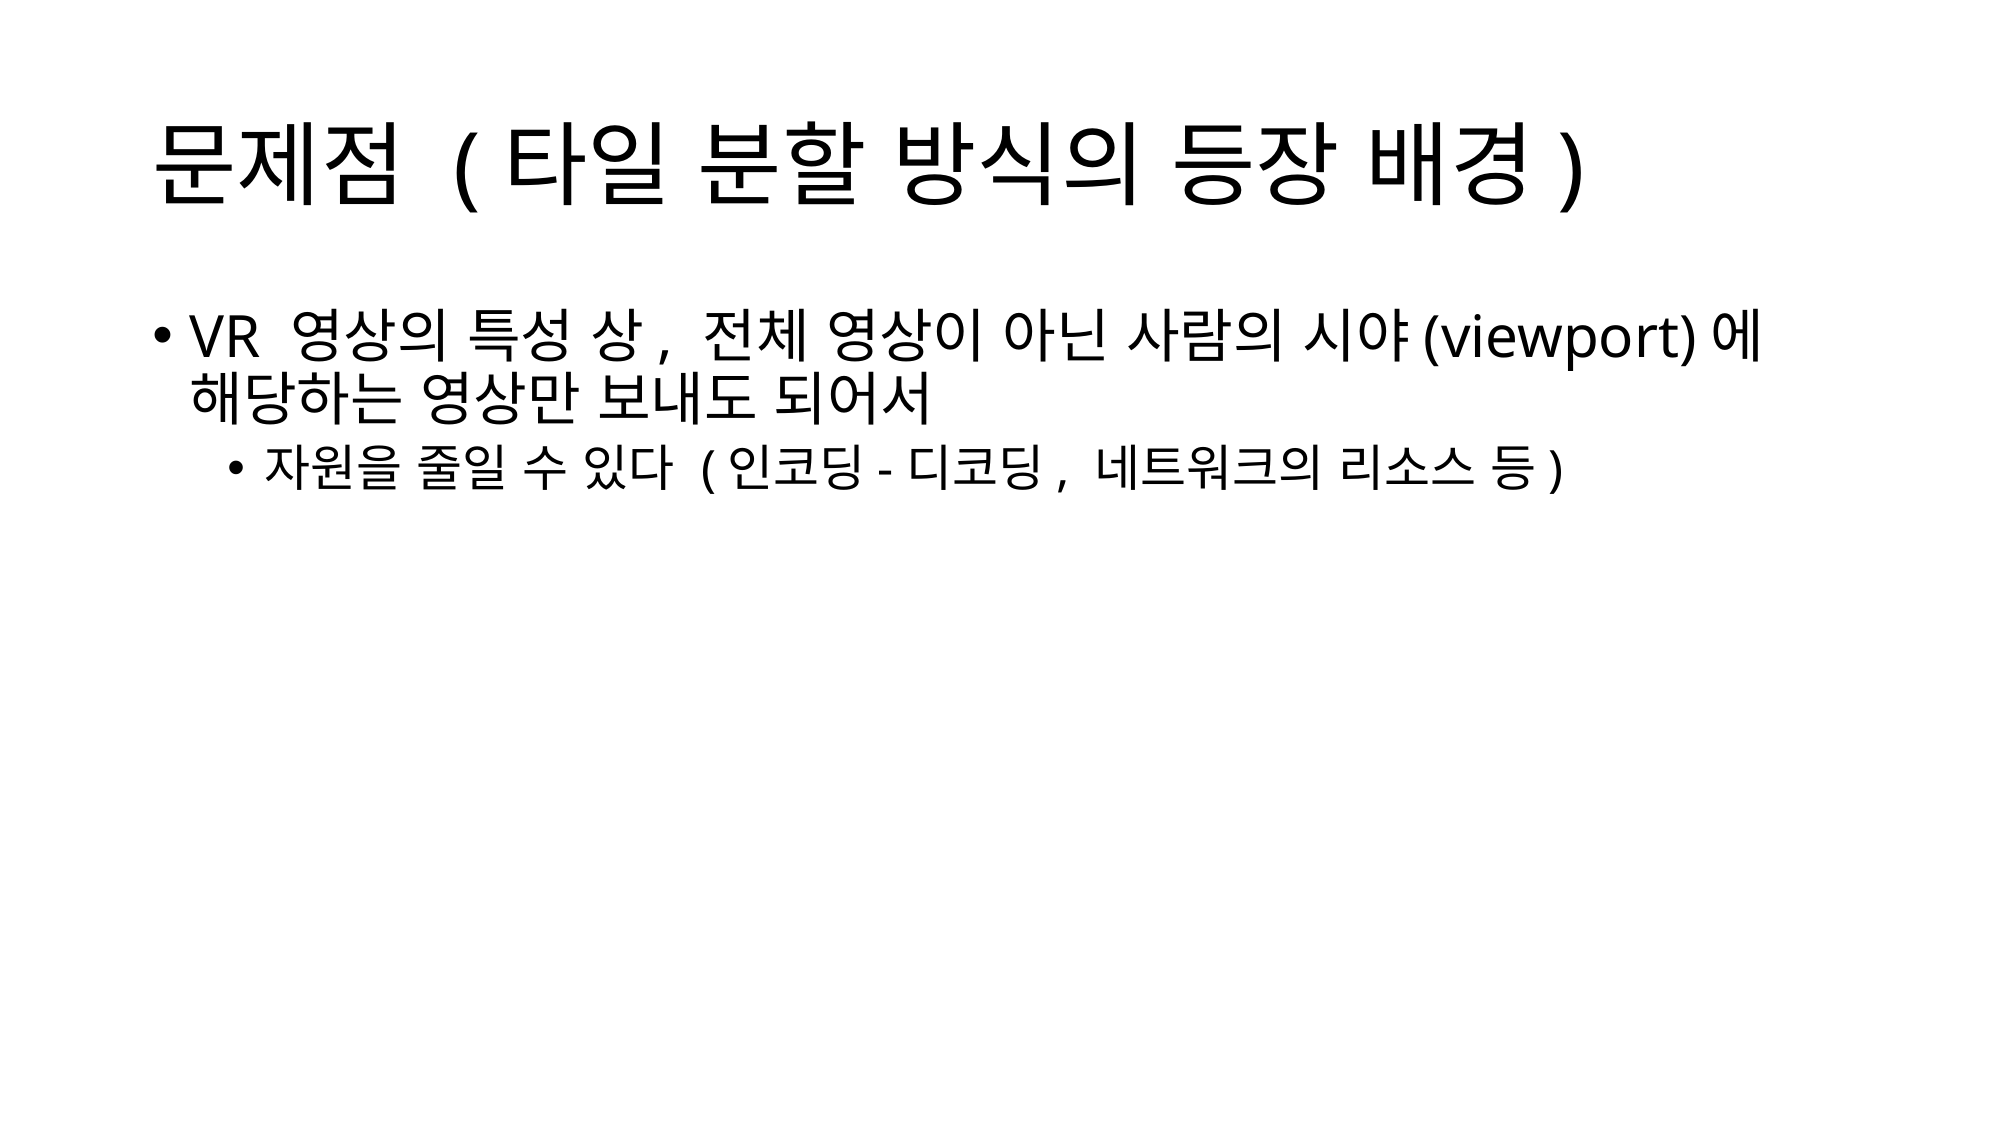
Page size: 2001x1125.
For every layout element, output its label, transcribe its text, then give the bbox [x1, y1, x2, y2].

list VR 영상의 특성 상, 전체 영상이 아닌 사람의 시야(viewport)에 해당하는 영상만 보내도 되어서 자원을 줄일 수 있다 (인코딩-디코딩, 네트워크의 리소스 등) [137, 299, 1863, 1014]
title 문제점 (타일 분할 방식의 등장 배경) [137, 59, 1863, 278]
